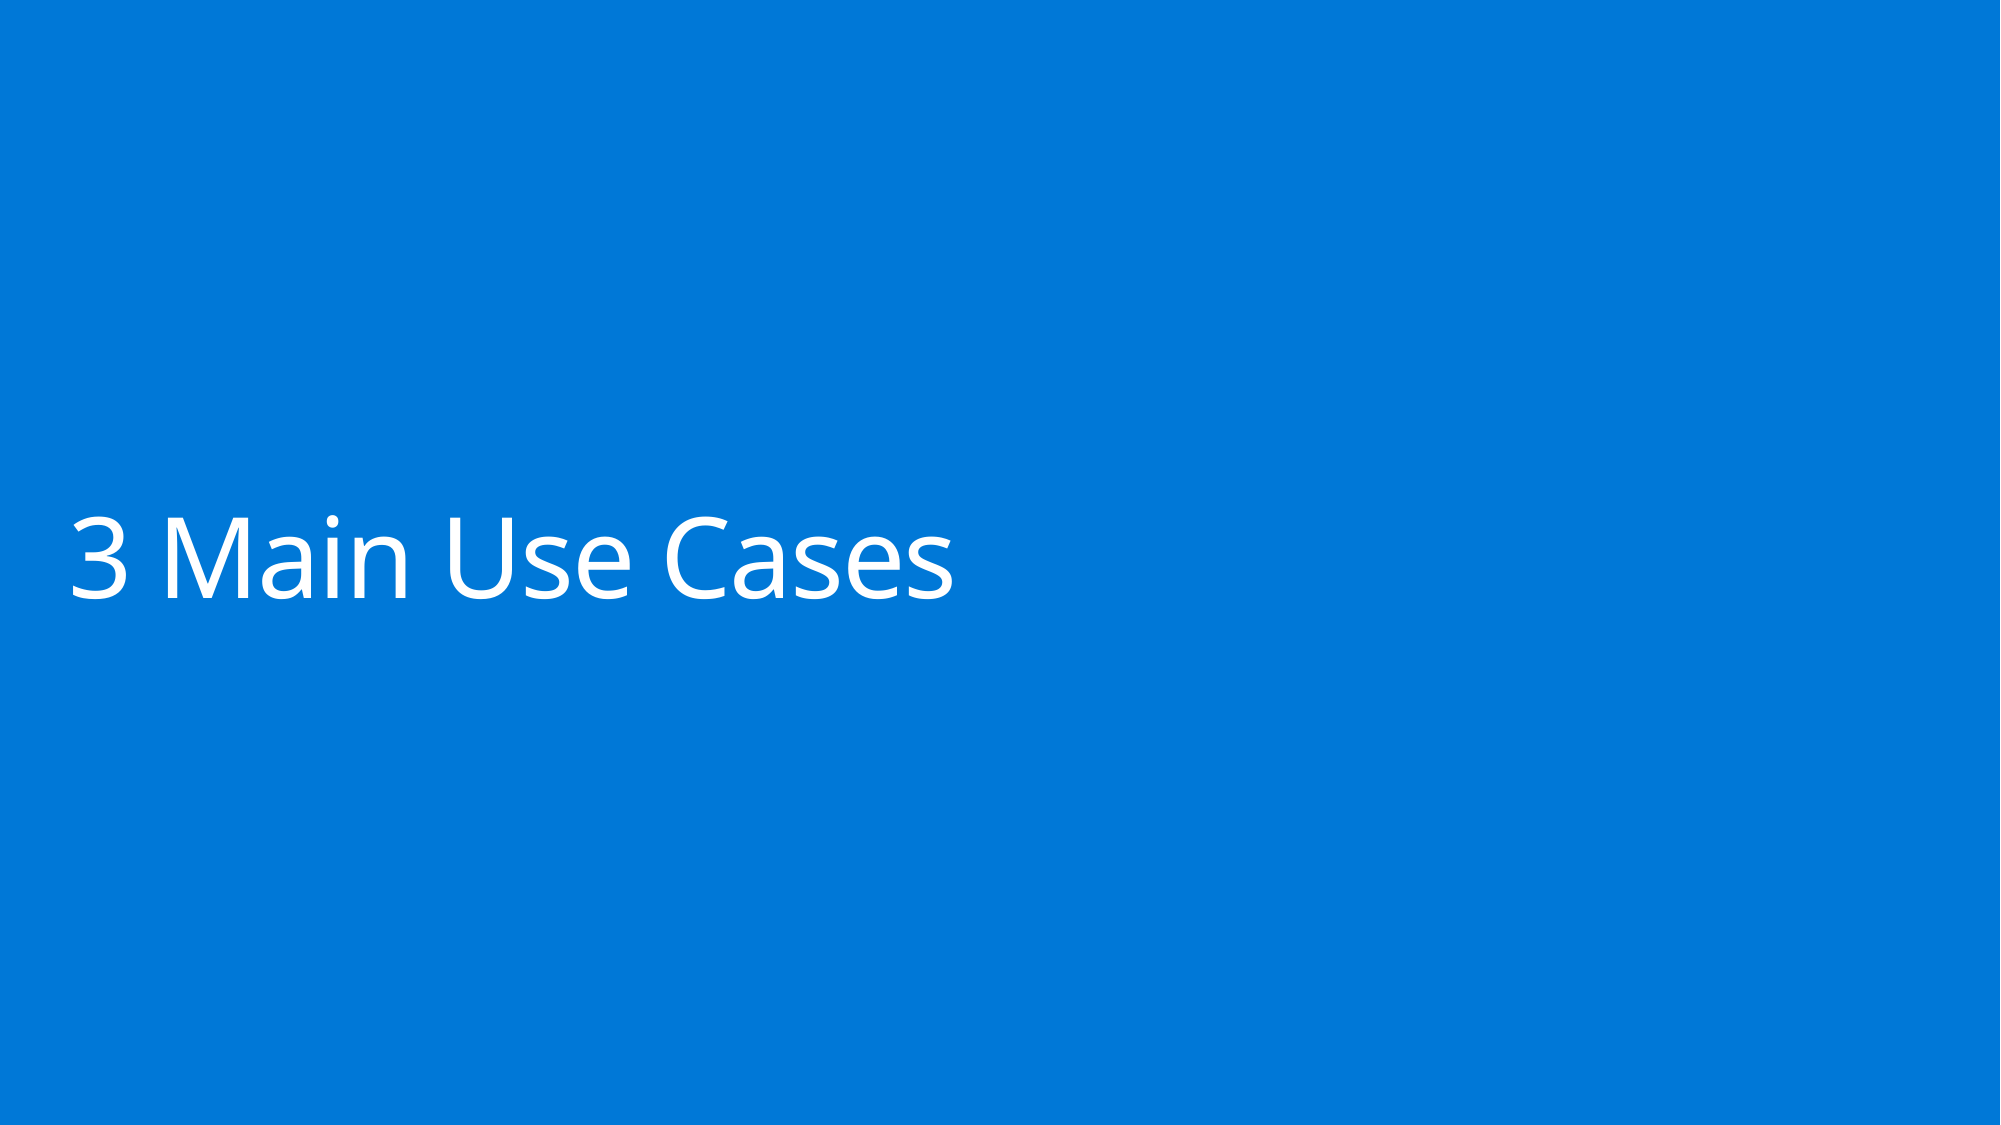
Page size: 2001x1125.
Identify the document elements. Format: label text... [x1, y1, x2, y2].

title 3 Main Use Cases [44, 486, 1956, 639]
